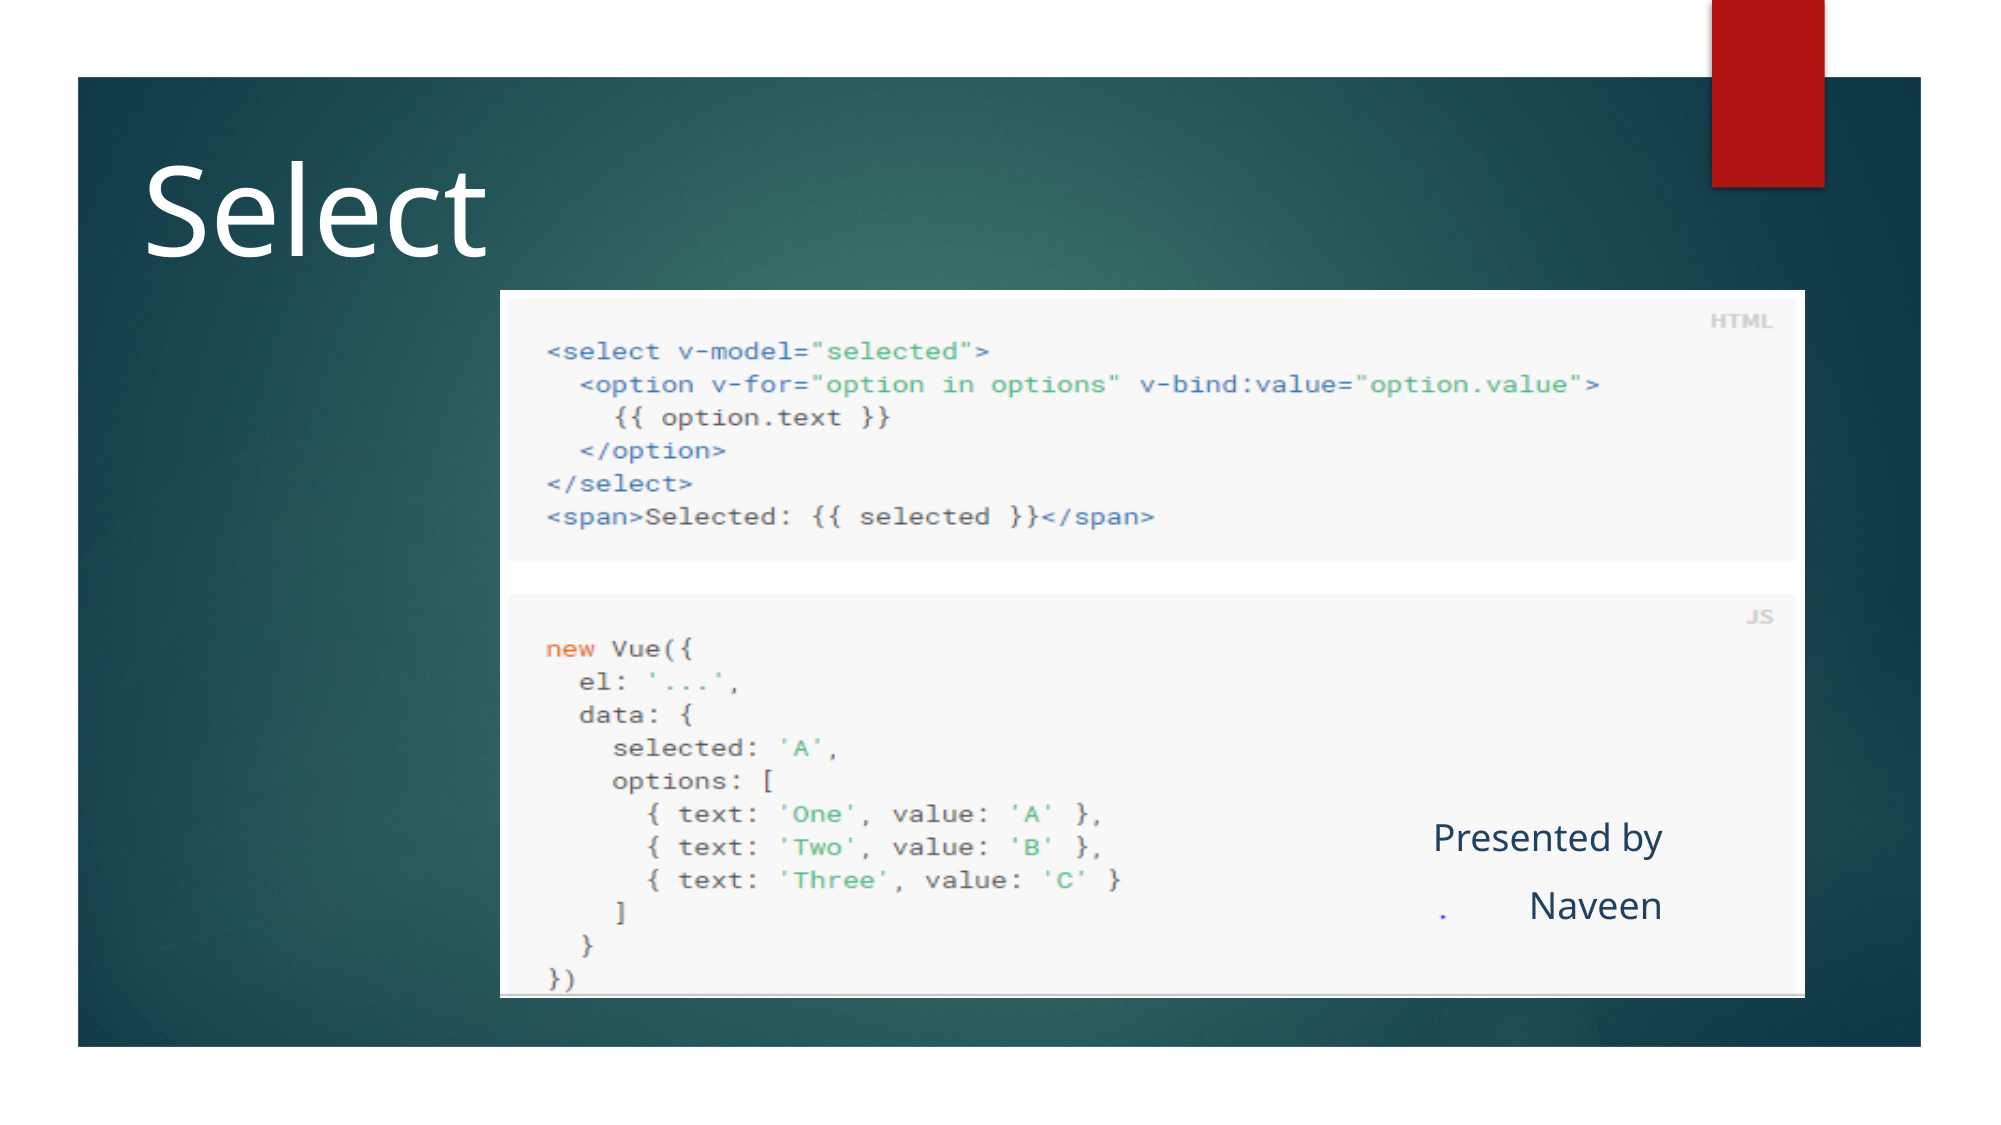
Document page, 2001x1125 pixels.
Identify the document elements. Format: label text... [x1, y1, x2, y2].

text_box Select [127, 124, 838, 289]
picture [499, 290, 1806, 998]
